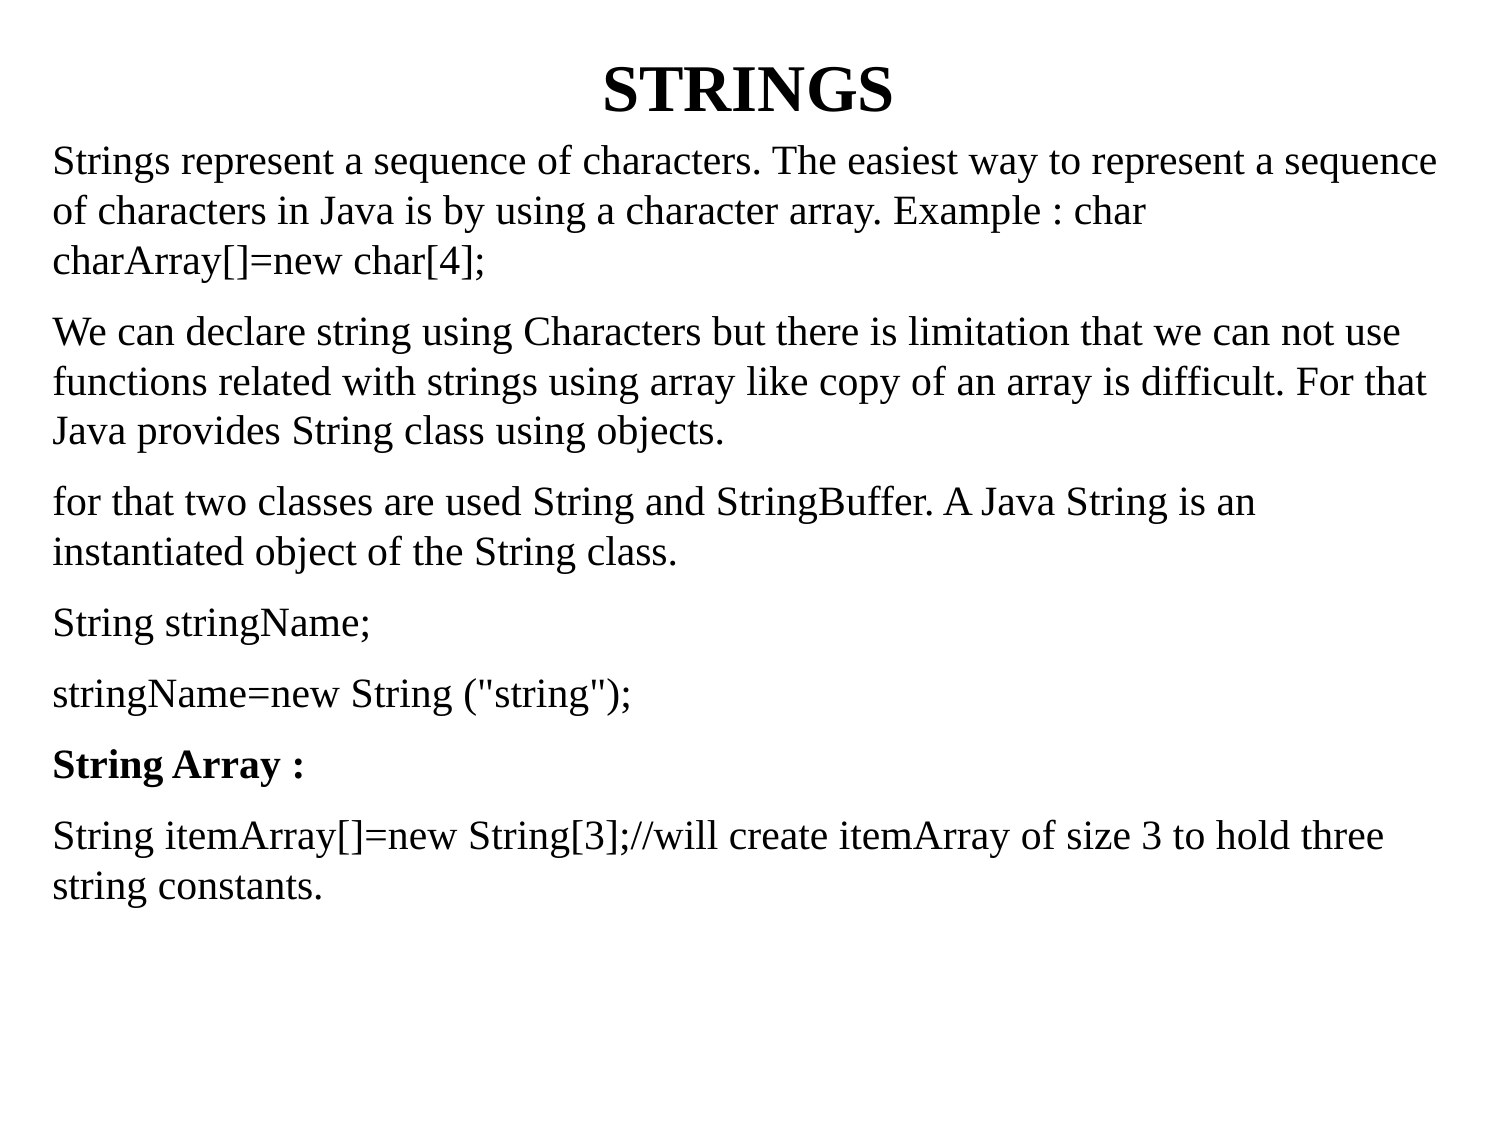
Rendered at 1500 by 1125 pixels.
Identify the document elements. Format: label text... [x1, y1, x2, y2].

text_box Strings represent a sequence of characters. The easiest way to represent a sequence of characters in Java is by using a character array. Example : char charArray[]=new char[4]; We can declare string using Characters but there is limitation that we can not use functions related with strings using array like copy of an array is difficult. For that Java provides String class using objects. for that two classes are used String and StringBuffer. A Java String is an instantiated object of the String class. String stringName; stringName=new String ("string"); String Array : String itemArray[]=new String[3];//will create itemArray of size 3 to hold three string constants. [37, 125, 1463, 986]
text_box STRINGS [587, 37, 925, 125]
